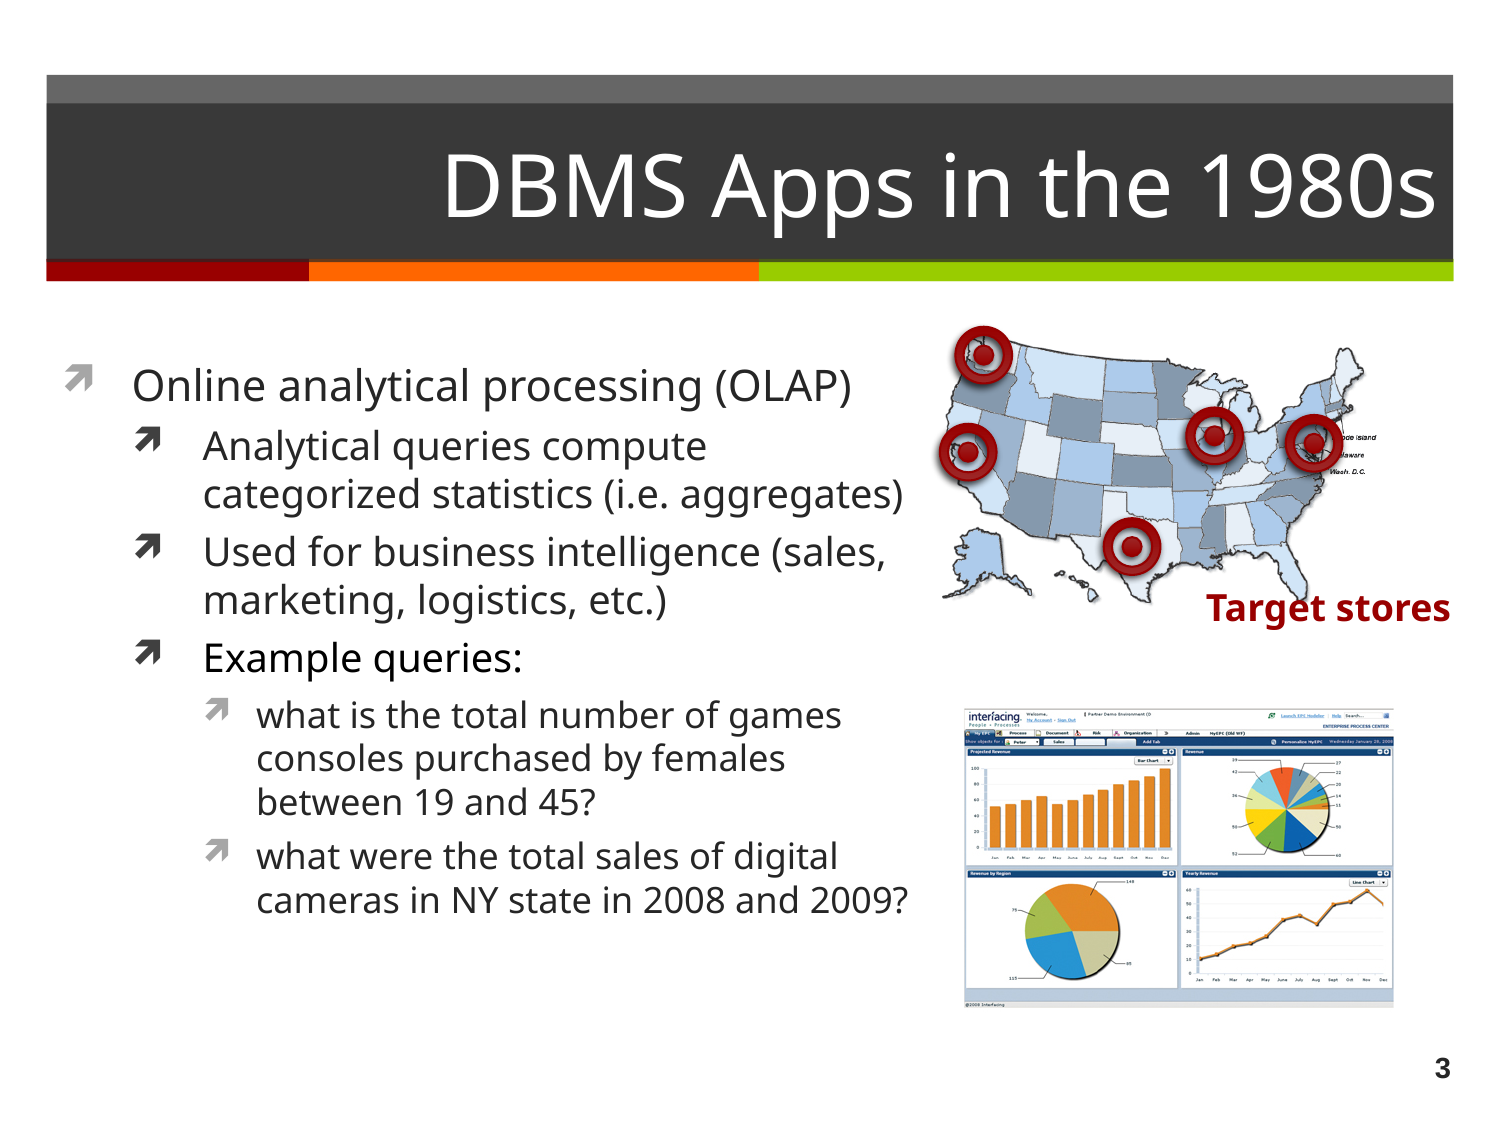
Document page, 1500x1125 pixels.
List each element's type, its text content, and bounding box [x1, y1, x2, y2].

picture [939, 326, 1378, 610]
list Online analytical processing (OLAP) Analytical queries compute categorized statistics (i.e. aggregates) Used for business intelligence (sales, marketing, logistics, etc.) Example queries: what is the total number of games consoles purchased by females between 19 and 45? what were the total sales of digital cameras in NY state in 2008 and 2009? [46, 349, 926, 988]
title DBMS Apps in the 1980s [46, 103, 1454, 263]
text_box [939, 423, 998, 481]
picture [939, 703, 1414, 1013]
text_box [1103, 517, 1161, 576]
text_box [1285, 414, 1343, 473]
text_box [954, 326, 1013, 384]
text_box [1185, 406, 1244, 465]
text_box Target stores [1191, 576, 1467, 637]
